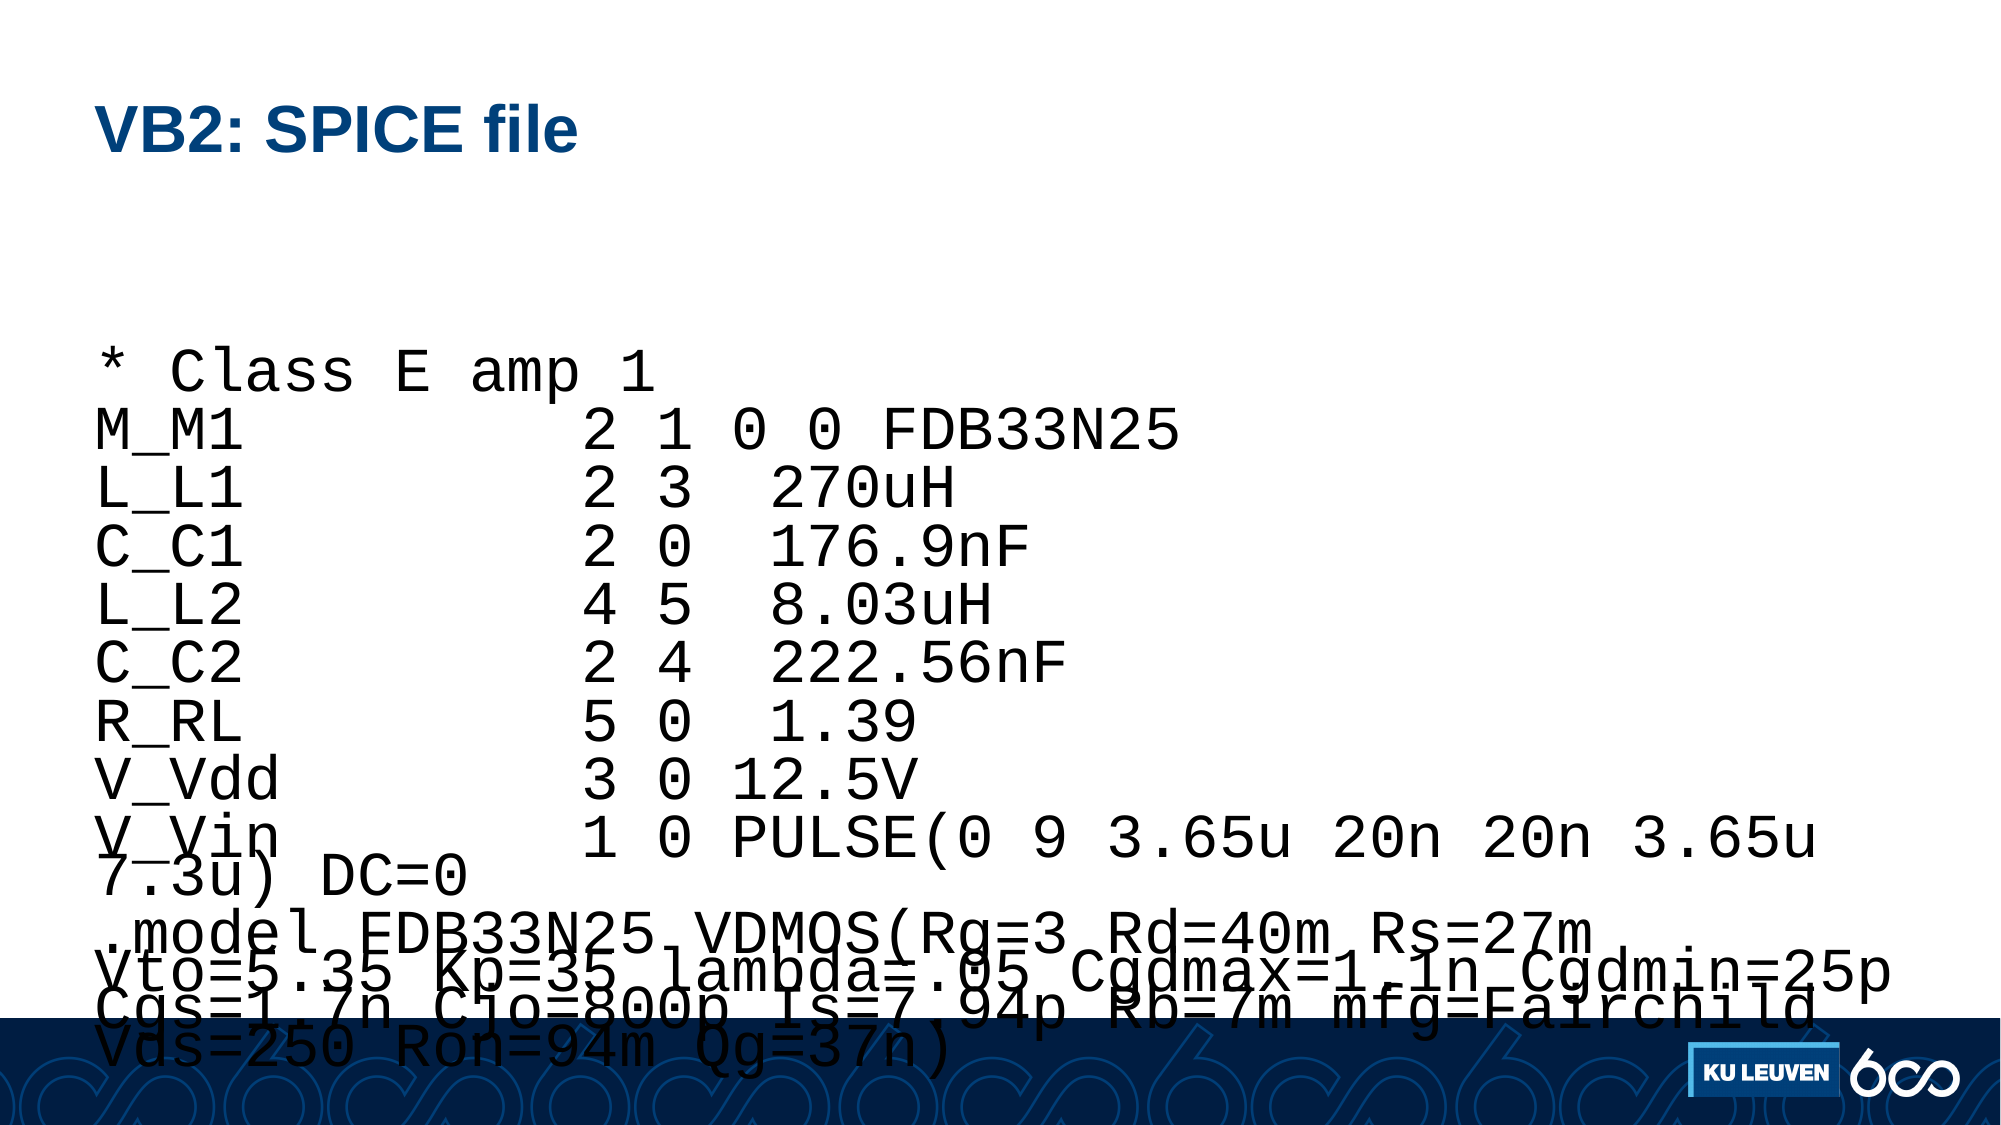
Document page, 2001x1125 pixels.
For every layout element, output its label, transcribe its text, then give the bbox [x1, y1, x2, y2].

picture [0, 1018, 2001, 1125]
list * Class E amp 1 M_M1 2 1 0 0 FDB33N25 L_L1 2 3 270uH C_C1 2 0 176.9nF L_L2 4 5 8.03uH C_C2 2 4 222.56nF R_RL 5 0 1.39 V_Vdd 3 0 12.5V V_Vin 1 0 PULSE(0 9 3.65u 20n 20n 3.65u 7.3u) DC=0 .model FDB33N25 VDMOS(Rg=3 Rd=40m Rs=27m Vto=5.35 Kp=35 lambda=.05 Cgdmax=1.1n Cgdmin=25p Cgs=1.7n Cjo=800p Is=7.94p Rb=7m mfg=Fairchild Vds=250 Ron=94m Qg=37n) [94, 366, 1900, 993]
title VB2: SPICE file [94, 94, 1906, 201]
